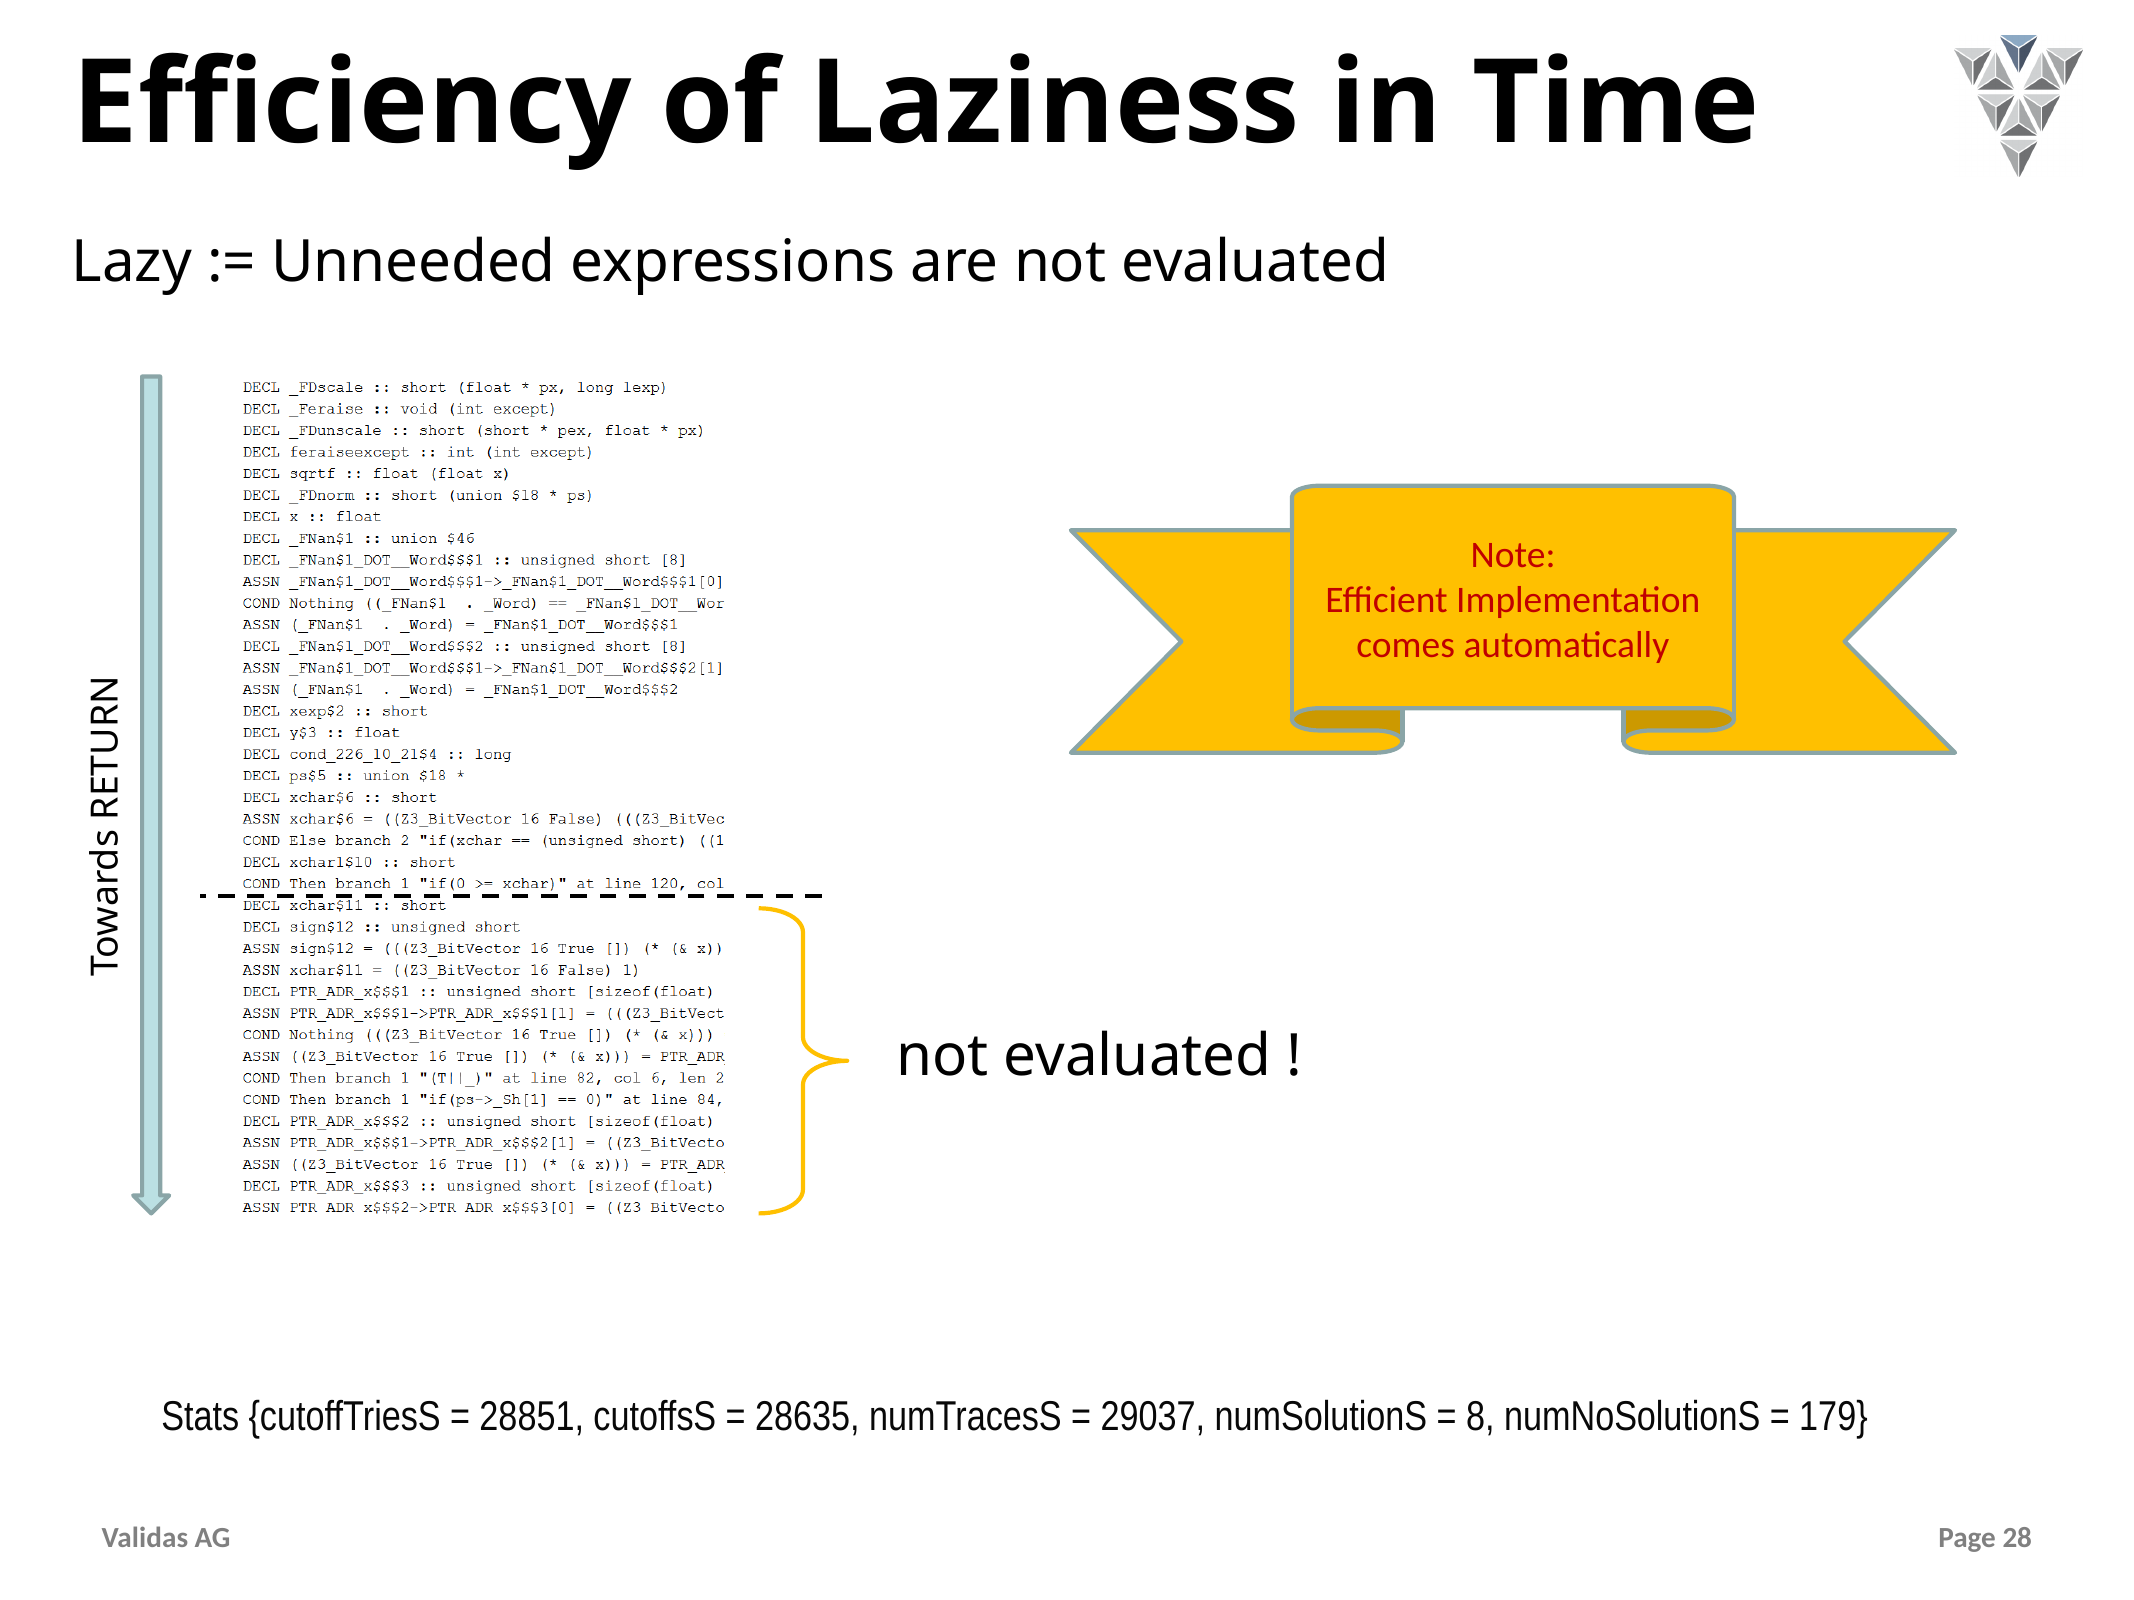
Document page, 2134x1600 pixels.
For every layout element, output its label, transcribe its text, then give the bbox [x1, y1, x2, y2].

picture [1954, 35, 2083, 177]
title Efficiency of Laziness in Time [72, 15, 1835, 170]
text_box not evaluated ! [881, 1009, 1860, 1095]
text_box Towards RETURN [72, 523, 133, 992]
list Lazy := Unneeded expressions are not evaluated [0, 212, 1615, 334]
text_box [131, 374, 172, 1216]
text_box Stats {cutoffTriesS = 28851, cutoffsS = 28635, numTracesS = 29037, numSolutionS = 8, numNoSolutionS = 179} [146, 1380, 1958, 1463]
text_box Note: Efficient Implementation comes automatically [1068, 483, 1958, 755]
picture [237, 376, 725, 895]
picture [237, 896, 725, 1214]
text_box [758, 907, 848, 1215]
